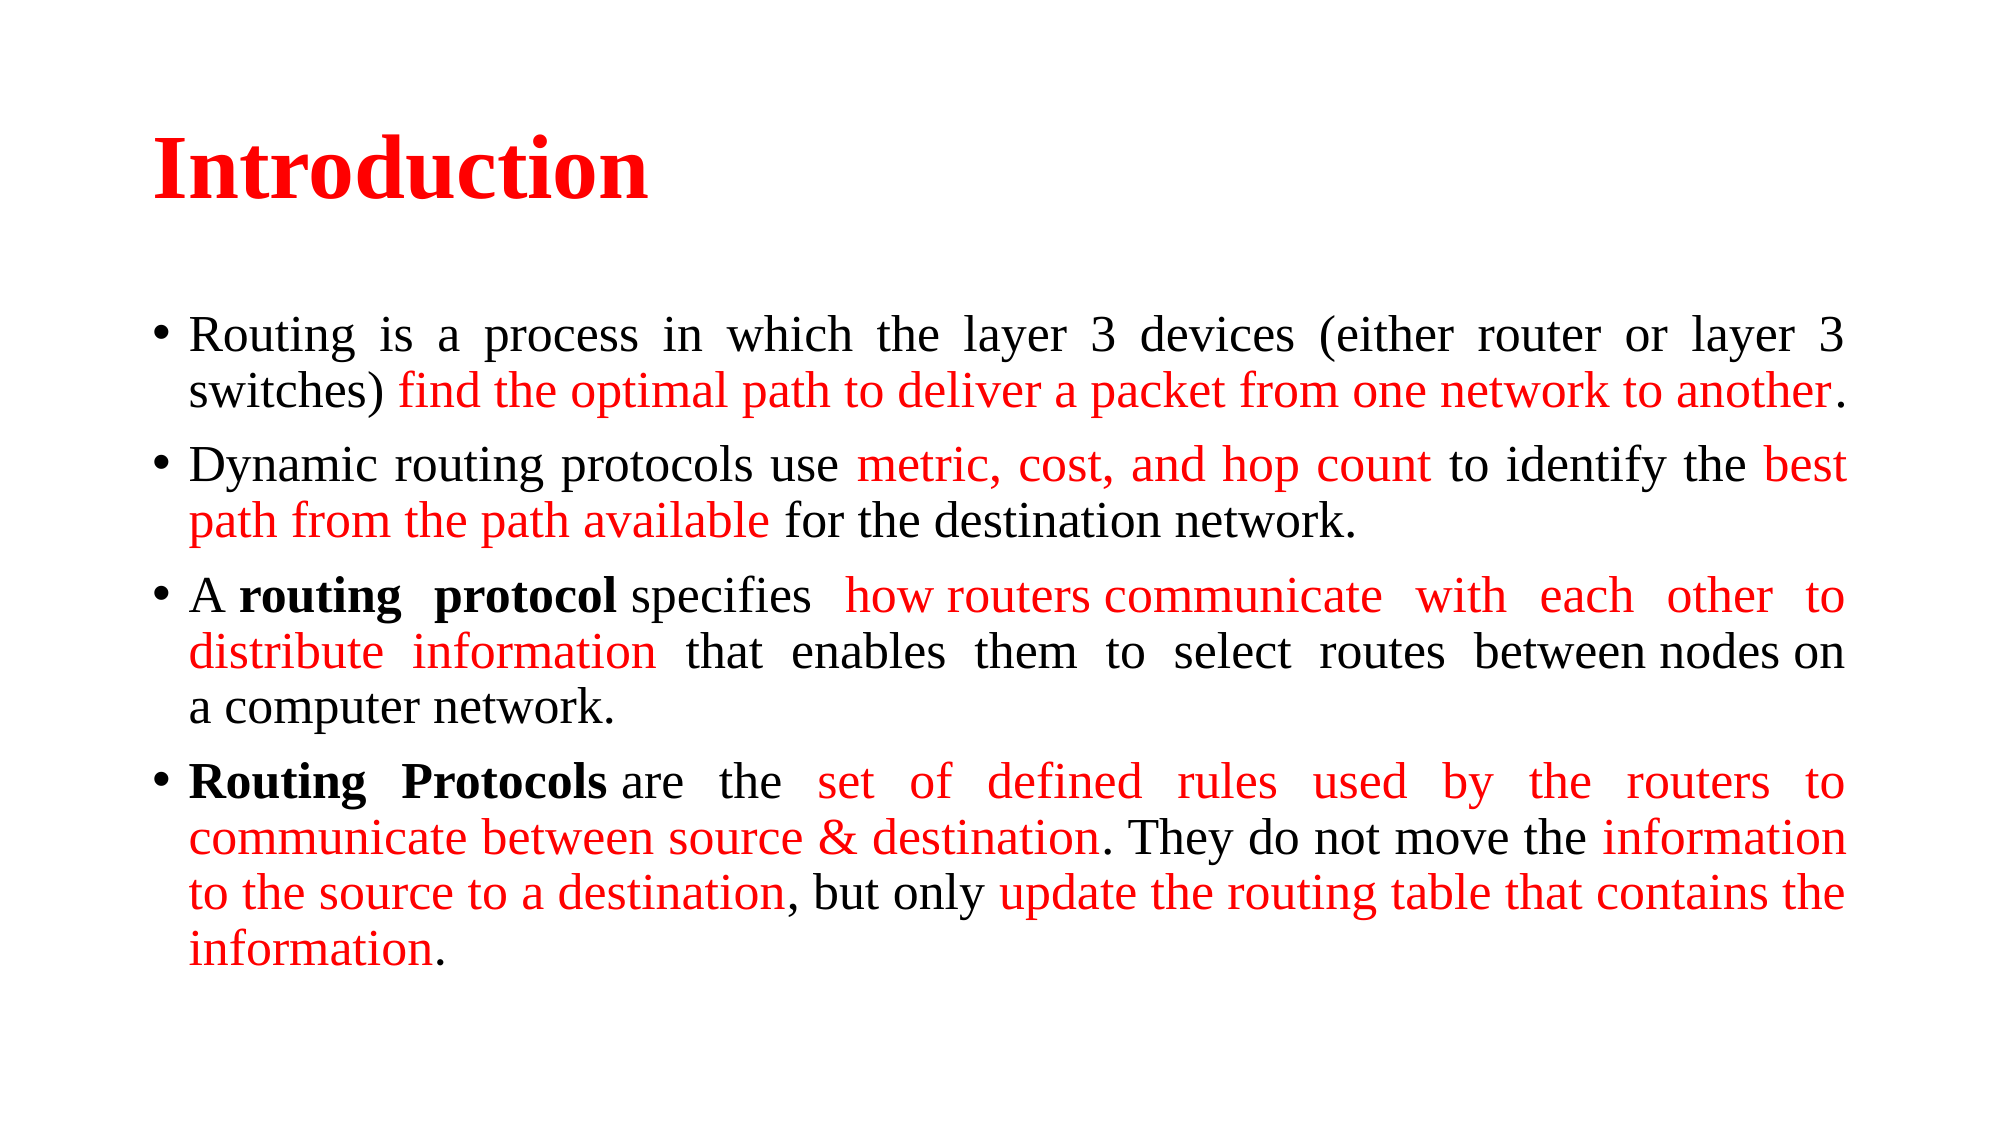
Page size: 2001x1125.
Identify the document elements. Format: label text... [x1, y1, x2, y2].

title Introduction [137, 59, 1863, 278]
list Routing is a process in which the layer 3 devices (either router or layer 3 switches) find the optimal path to deliver a packet from one network to another. Dynamic routing protocols use metric, cost, and hop count to identify the best path from the path available for the destination network. A routing protocol specifies how routers communicate with each other to distribute information that enables them to select routes between nodes on a computer network. Routing Protocols are the set of defined rules used by the routers to communicate between source & destination. They do not move the information to the source to a destination, but only update the routing table that contains the information. [137, 299, 1863, 1014]
